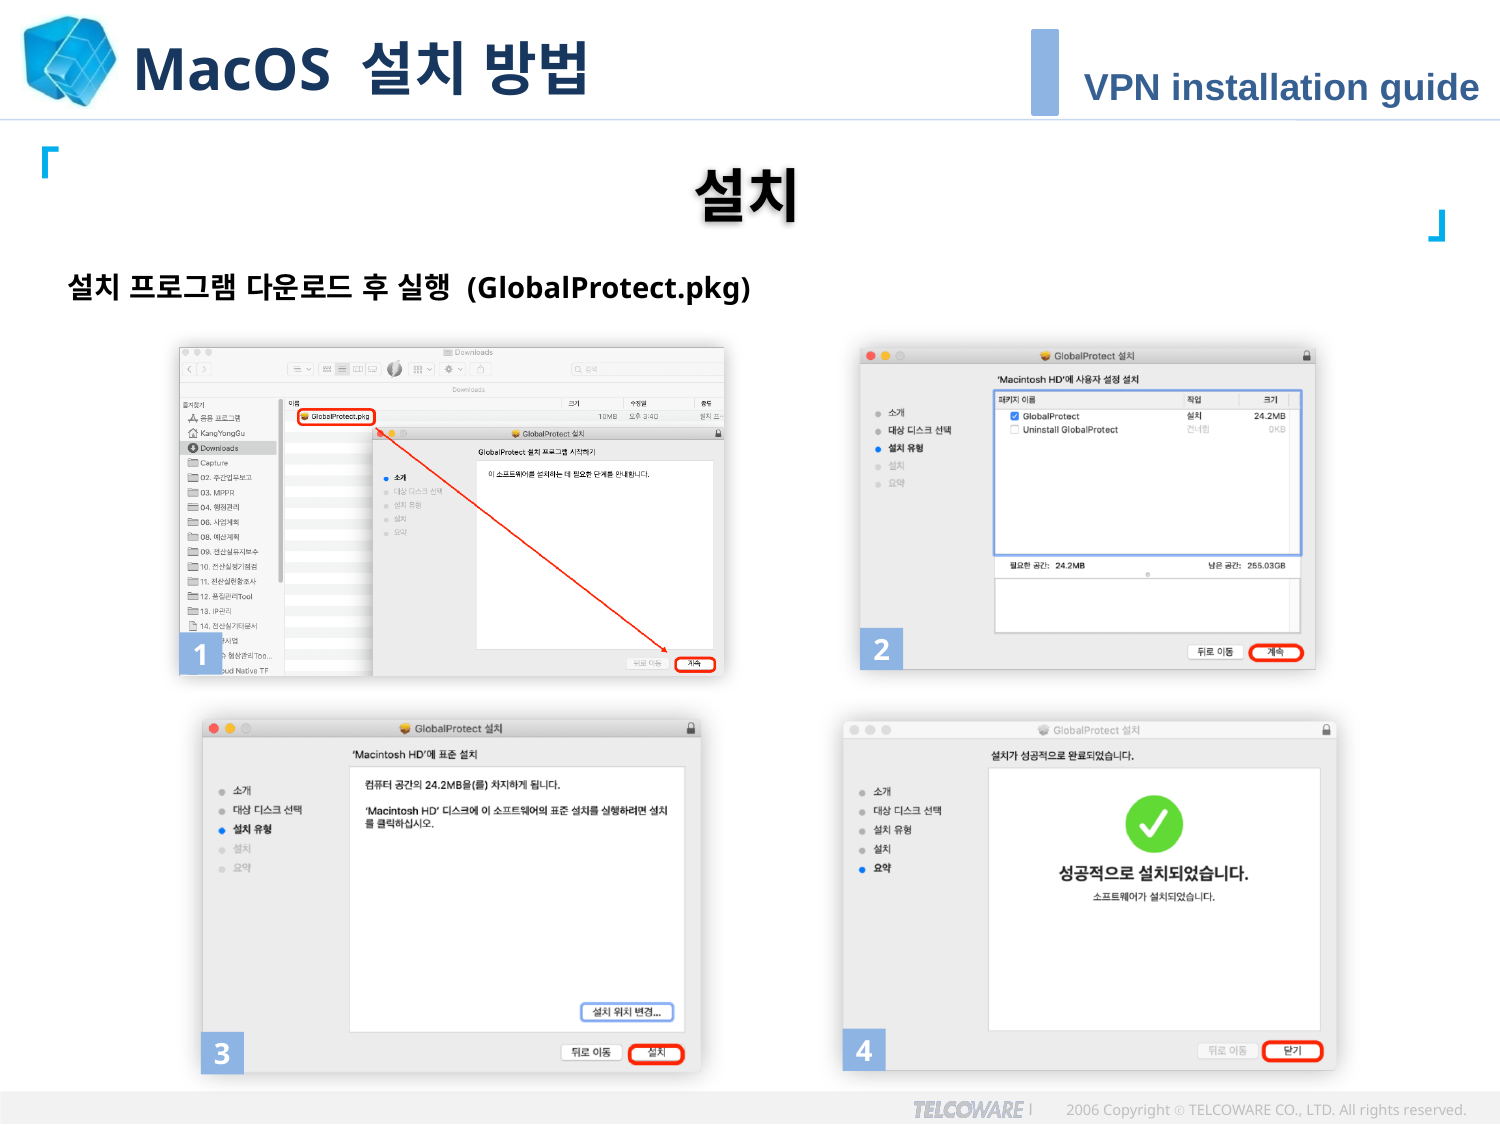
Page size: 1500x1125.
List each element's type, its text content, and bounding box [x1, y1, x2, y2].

text_box VPN installation guide [1069, 15, 1495, 129]
picture [818, 697, 1361, 1095]
text_box 」 [1413, 180, 1493, 256]
text_box 「 [0, 132, 76, 207]
picture [20, 14, 119, 109]
text_box MacOS 설치 방법 [117, 31, 987, 102]
picture [914, 1101, 1024, 1118]
picture [177, 695, 725, 1096]
text_box 설치 [26, 138, 1468, 251]
picture [837, 326, 1338, 692]
picture [161, 330, 741, 693]
text_box 설치 프로그램 다운로드 후 실행 (GlobalProtect.pkg) [53, 261, 1106, 312]
text_box [1031, 29, 1059, 116]
